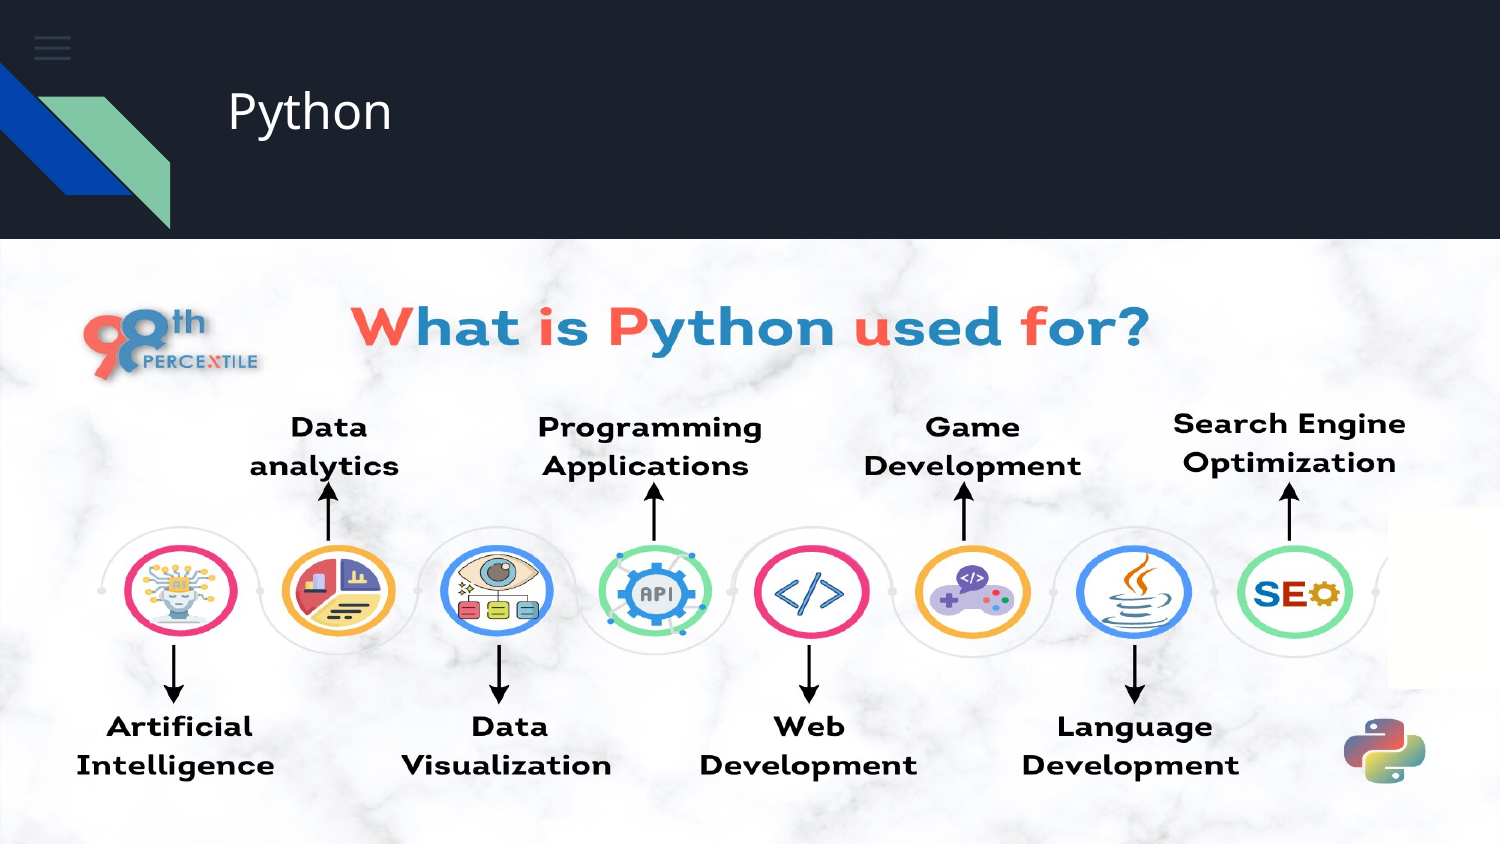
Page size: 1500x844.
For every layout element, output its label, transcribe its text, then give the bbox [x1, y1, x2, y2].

picture [0, 239, 1500, 844]
title Python [212, 64, 1368, 215]
